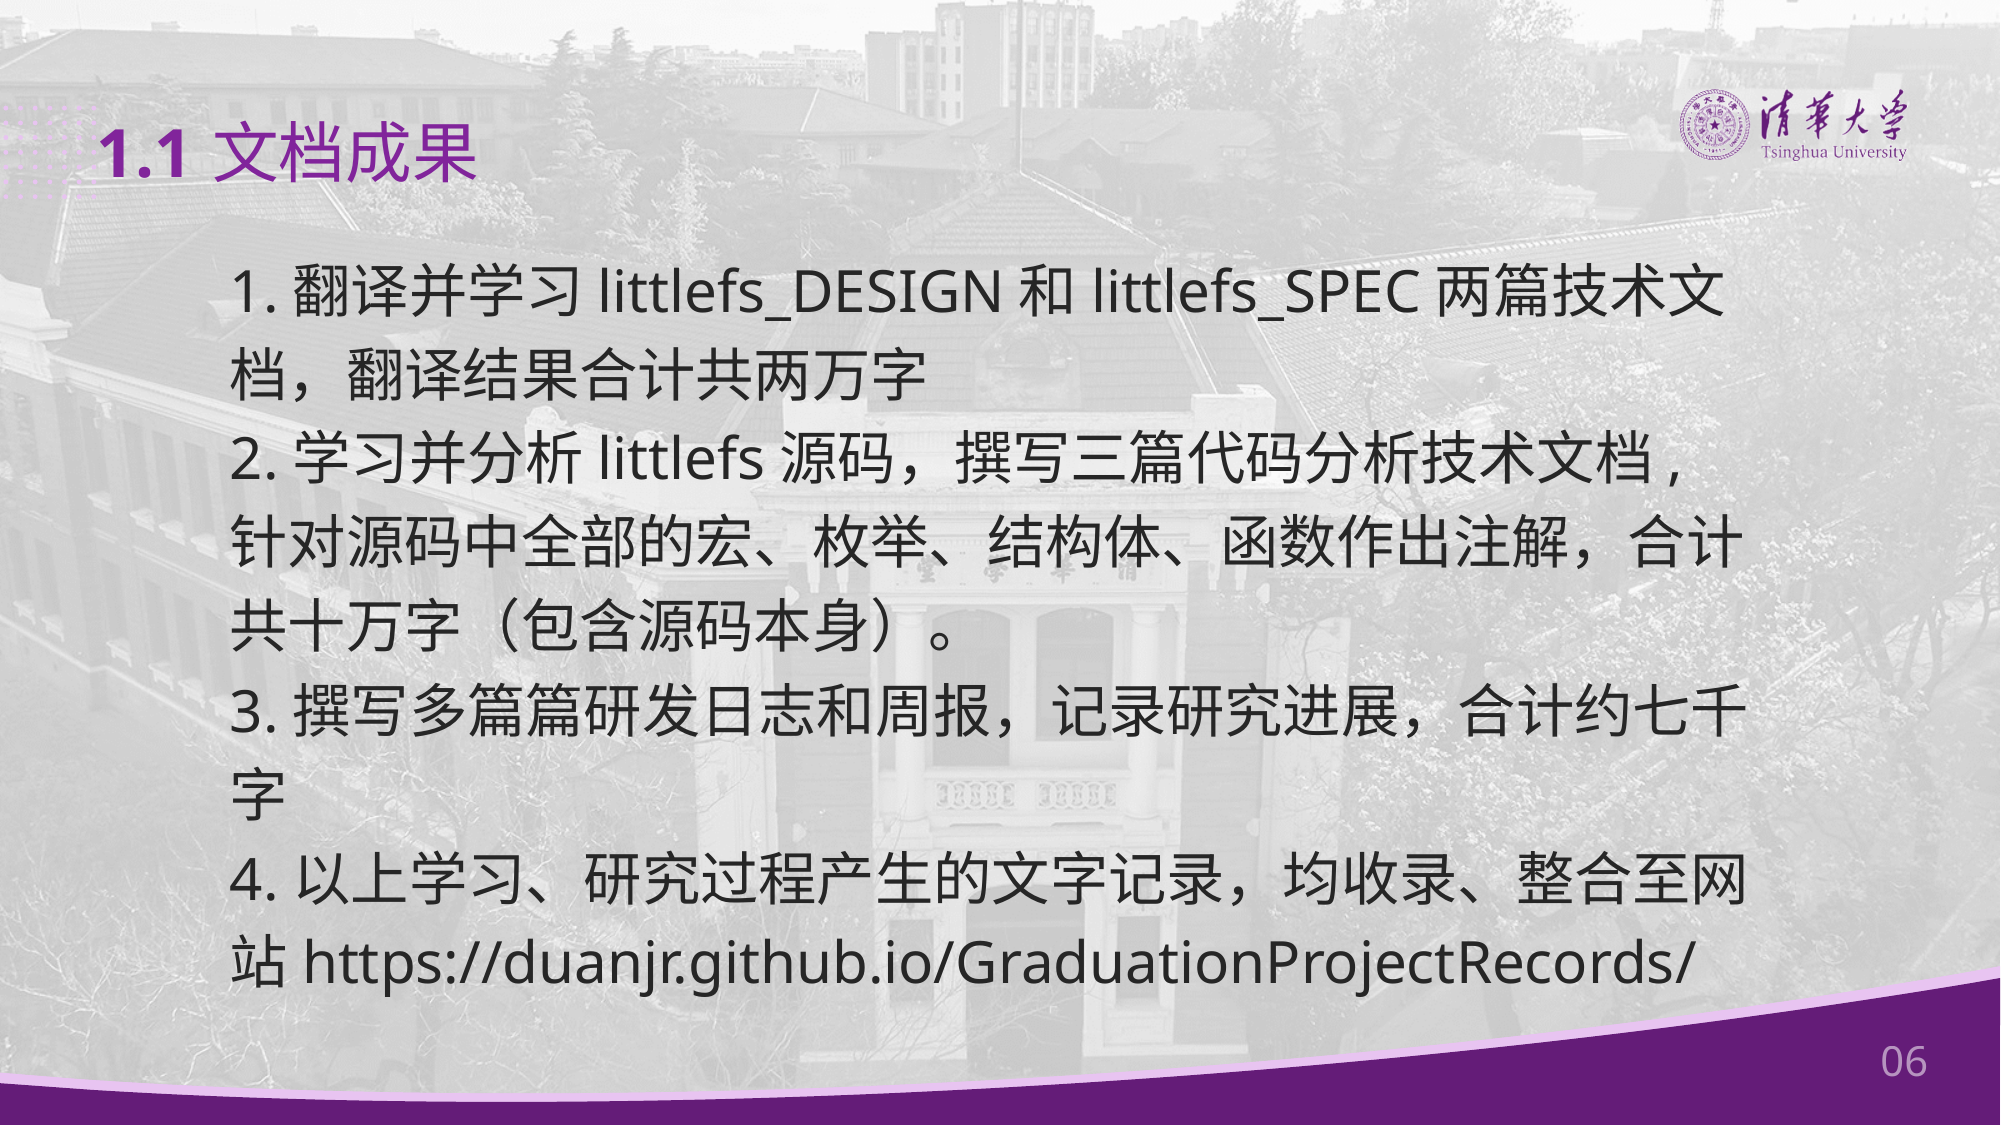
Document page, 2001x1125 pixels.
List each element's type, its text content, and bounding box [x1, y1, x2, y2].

text_box 1.翻译并学习littlefs_DESIGN和littlefs_SPEC两篇技术文档，翻译结果合计共两万字 2.学习并分析littlefs源码，撰写三篇代码分析技术文档, 针对源码中全部的宏、枚举、结构体、函数作出注解，合计共十万字（包含源码本身）。 3.撰写多篇篇研发日志和周报，记录研究进展，合计约七千字 4.以上学习、研究过程产生的文字记录，均收录、整合至网站https://duanjr.github.io/GraduationProjectRecords/ [229, 239, 1771, 996]
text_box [0, 999, 2000, 1125]
picture [1637, 64, 1940, 183]
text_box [96, 110, 481, 192]
